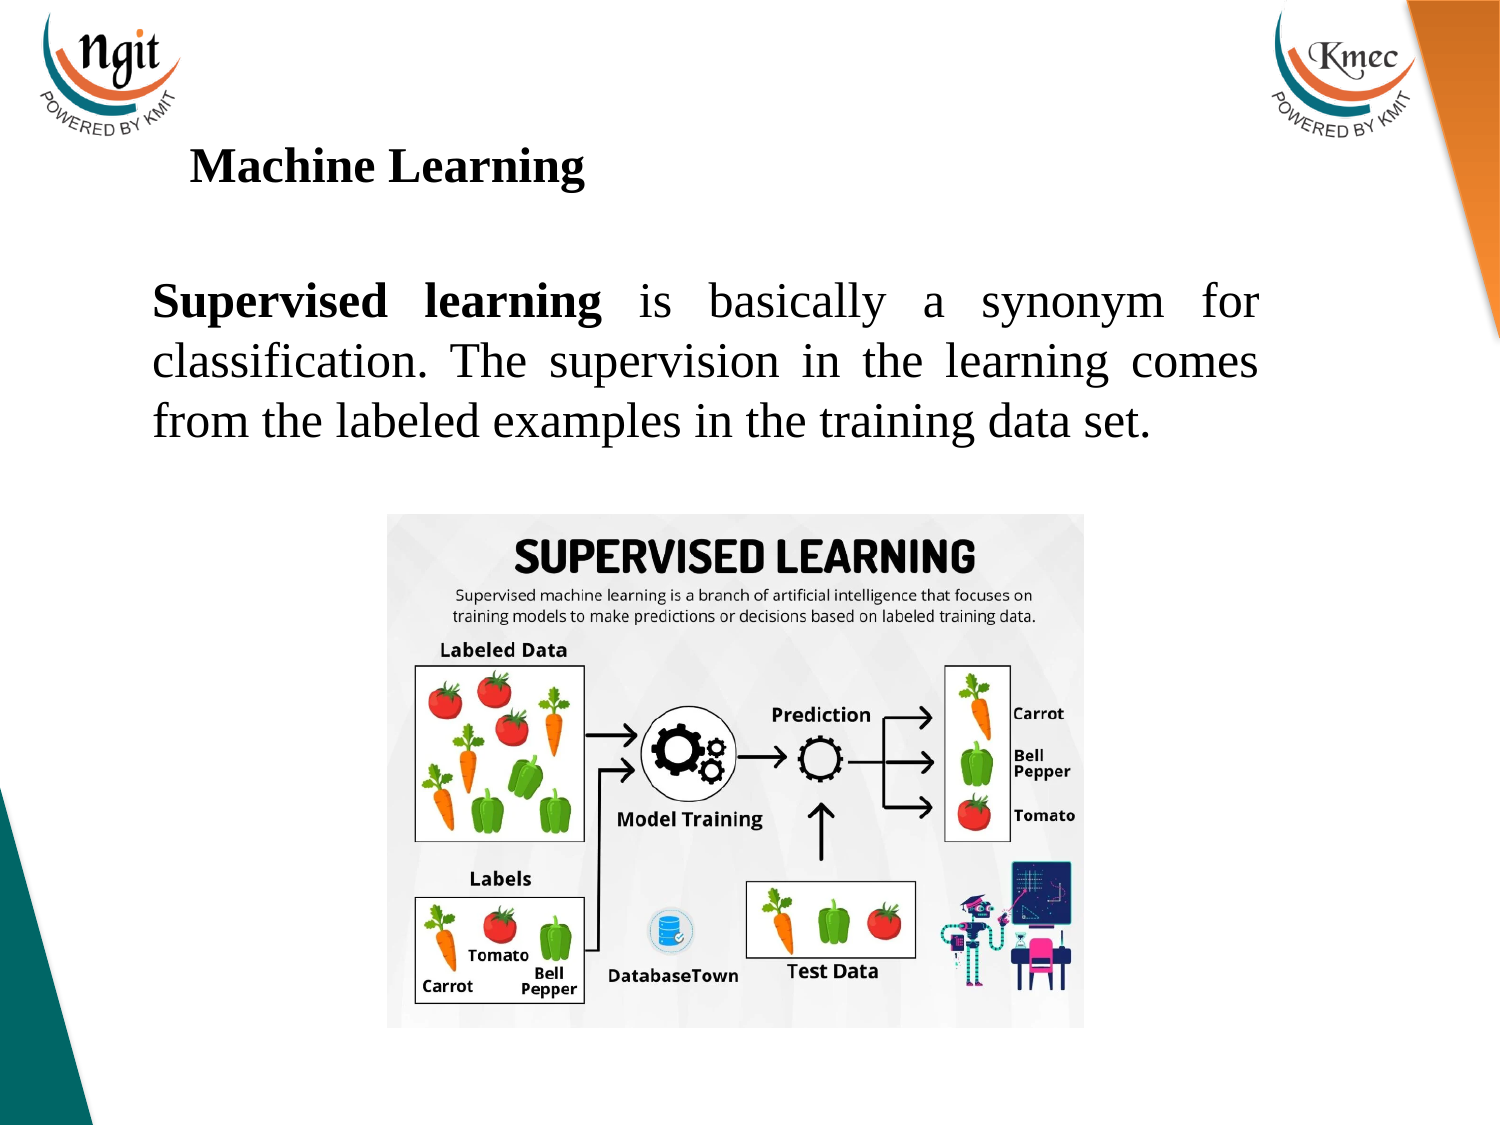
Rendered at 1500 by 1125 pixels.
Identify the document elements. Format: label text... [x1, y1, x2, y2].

picture [1175, 0, 1500, 187]
picture [0, 0, 254, 175]
picture [387, 513, 1084, 1034]
text_box Machine Learning [174, 124, 949, 199]
text_box Supervised learning is basically a synonym for classification. The supervision in the learning comes from the labeled examples in the training data set. [137, 199, 1275, 455]
